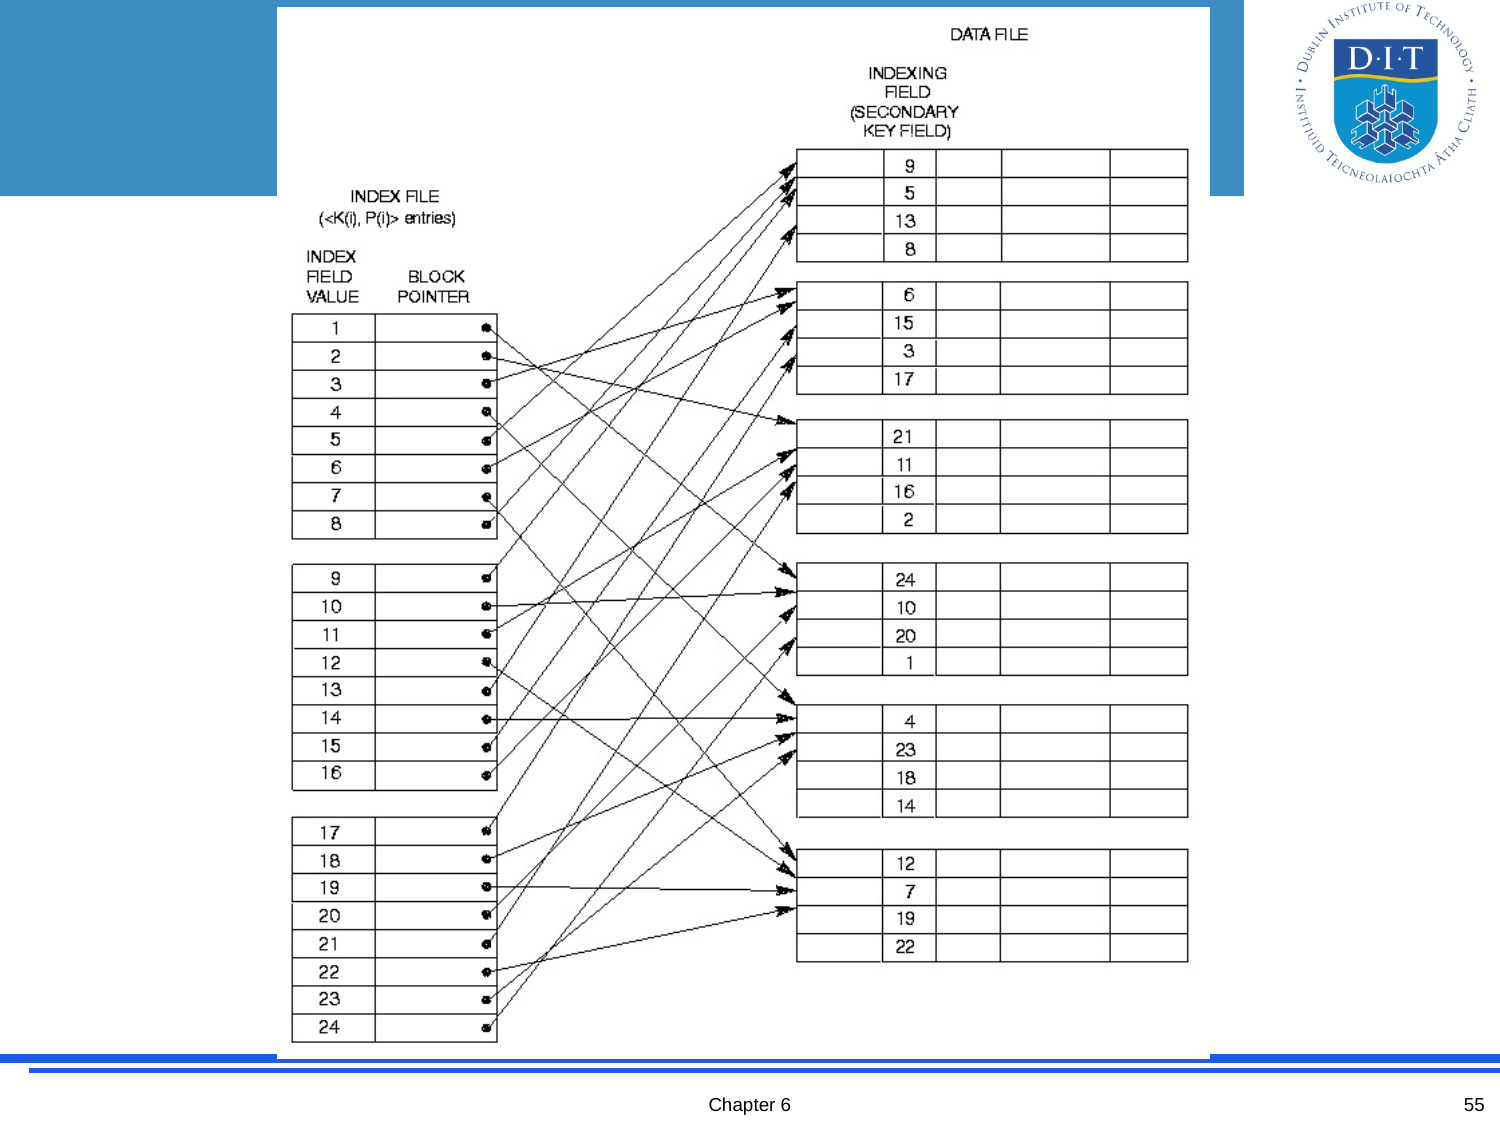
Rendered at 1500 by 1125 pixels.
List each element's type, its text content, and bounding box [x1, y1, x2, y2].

picture [277, 7, 1210, 1059]
slide_number 55 [1149, 1084, 1500, 1125]
picture [1293, 0, 1478, 185]
footer Chapter 6 [512, 1084, 988, 1125]
